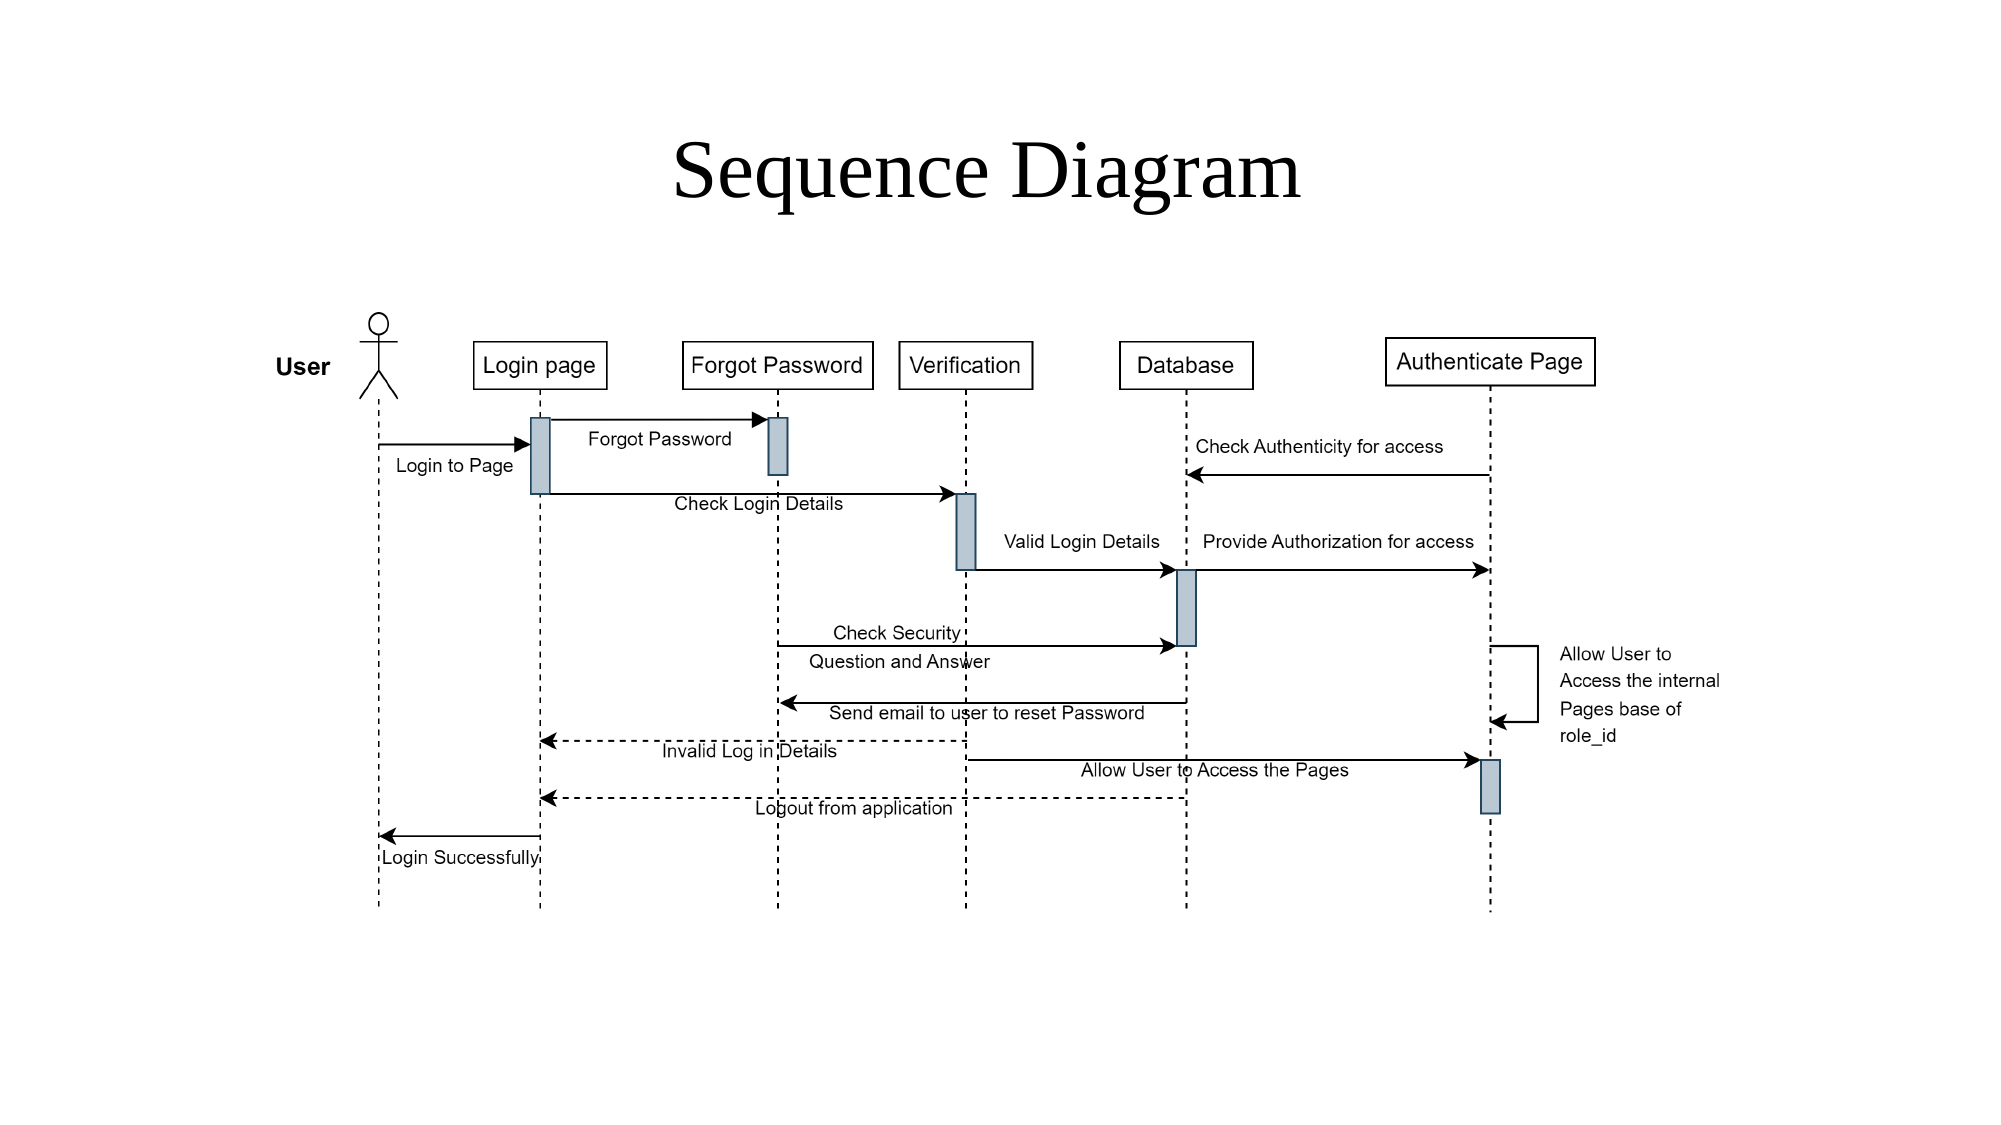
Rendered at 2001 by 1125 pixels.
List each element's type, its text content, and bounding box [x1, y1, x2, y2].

text_box Sequence Diagram [349, 106, 1625, 222]
picture [254, 312, 1746, 913]
